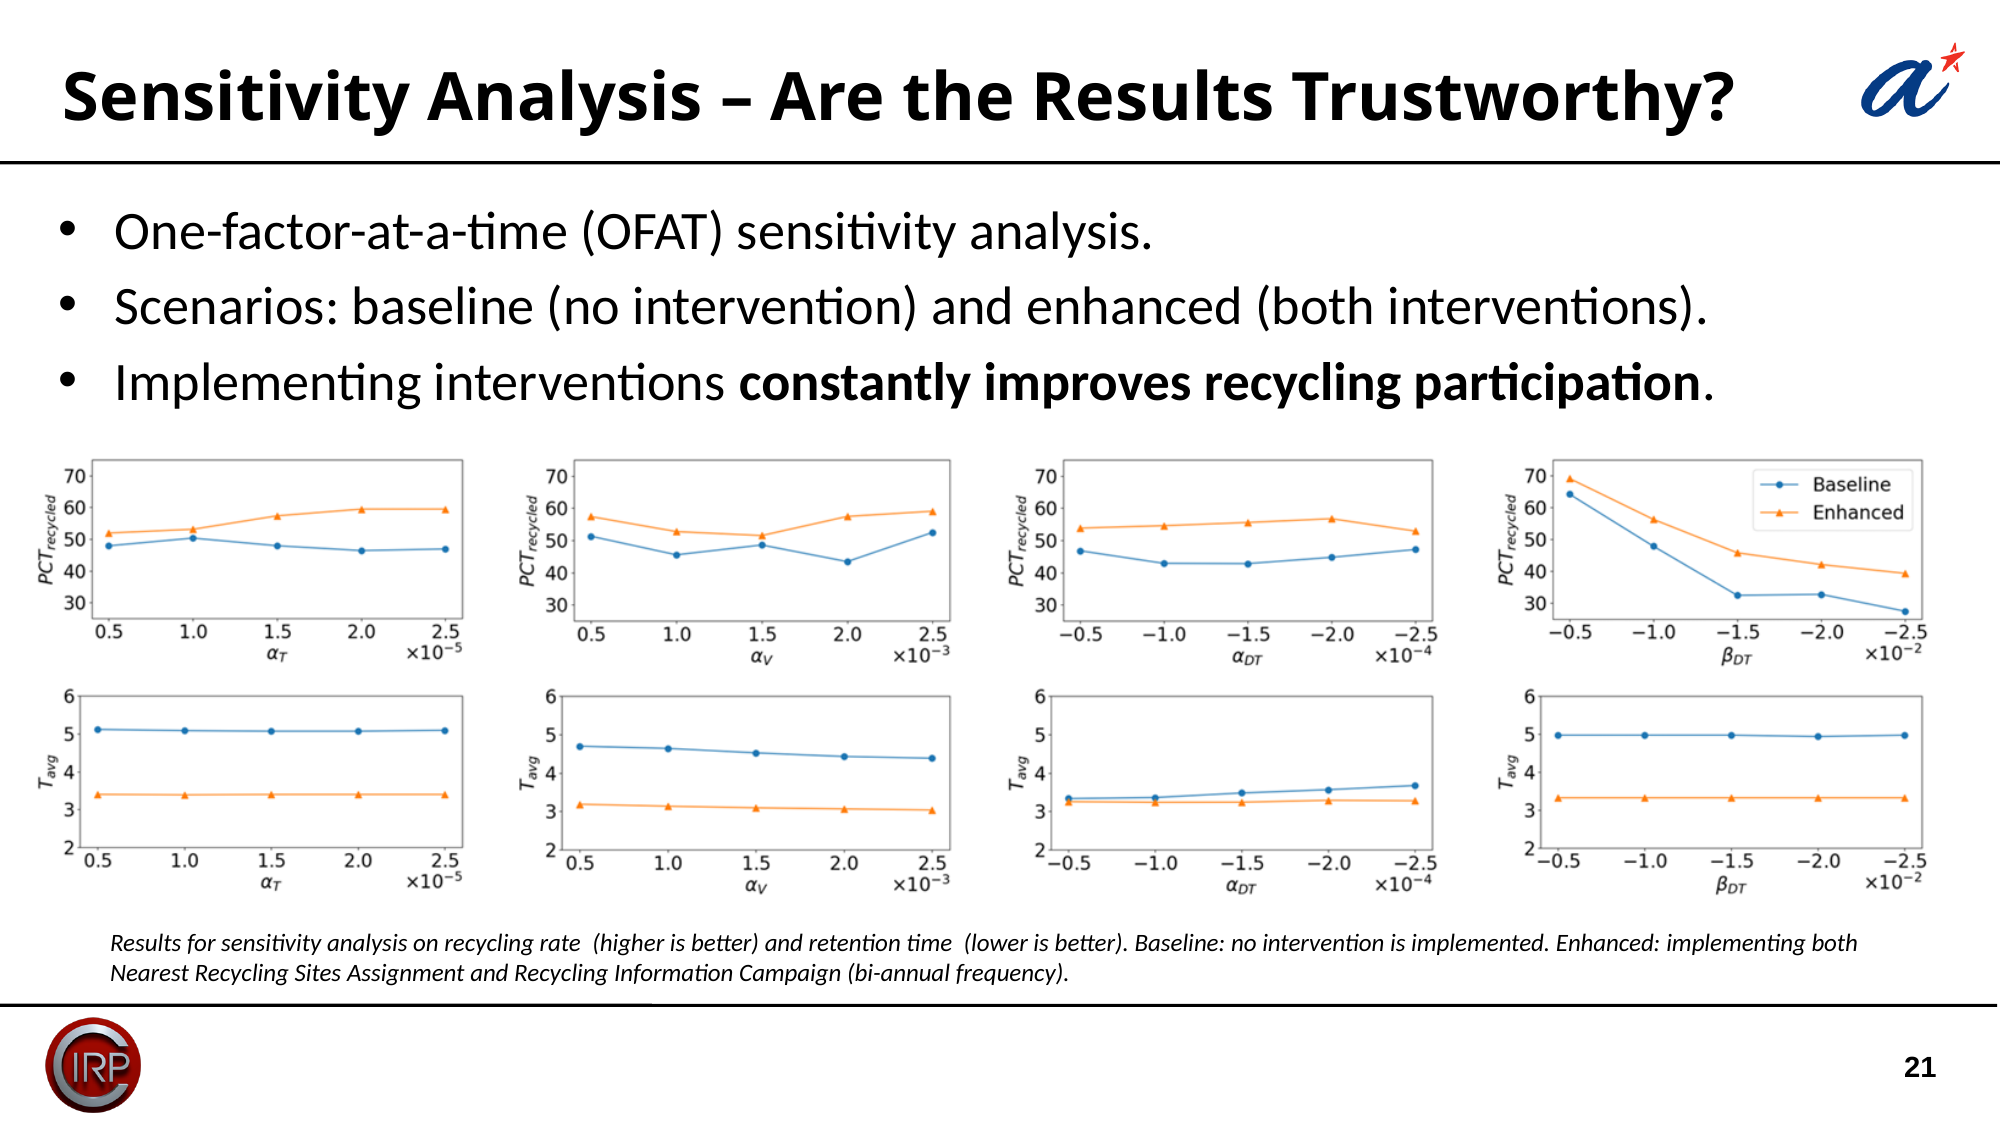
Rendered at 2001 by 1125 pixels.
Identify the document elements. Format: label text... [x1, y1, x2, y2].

picture [1852, 19, 1973, 140]
picture [45, 1017, 141, 1113]
list One-factor-at-a-time (OFAT) sensitivity analysis. Scenarios: baseline (no intervention) and enhanced (both interventions). Implementing interventions constantly improves recycling participation. [43, 187, 1952, 986]
title Sensitivity Analysis – Are the Results Trustworthy? [47, 37, 1952, 150]
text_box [21, 436, 1936, 998]
